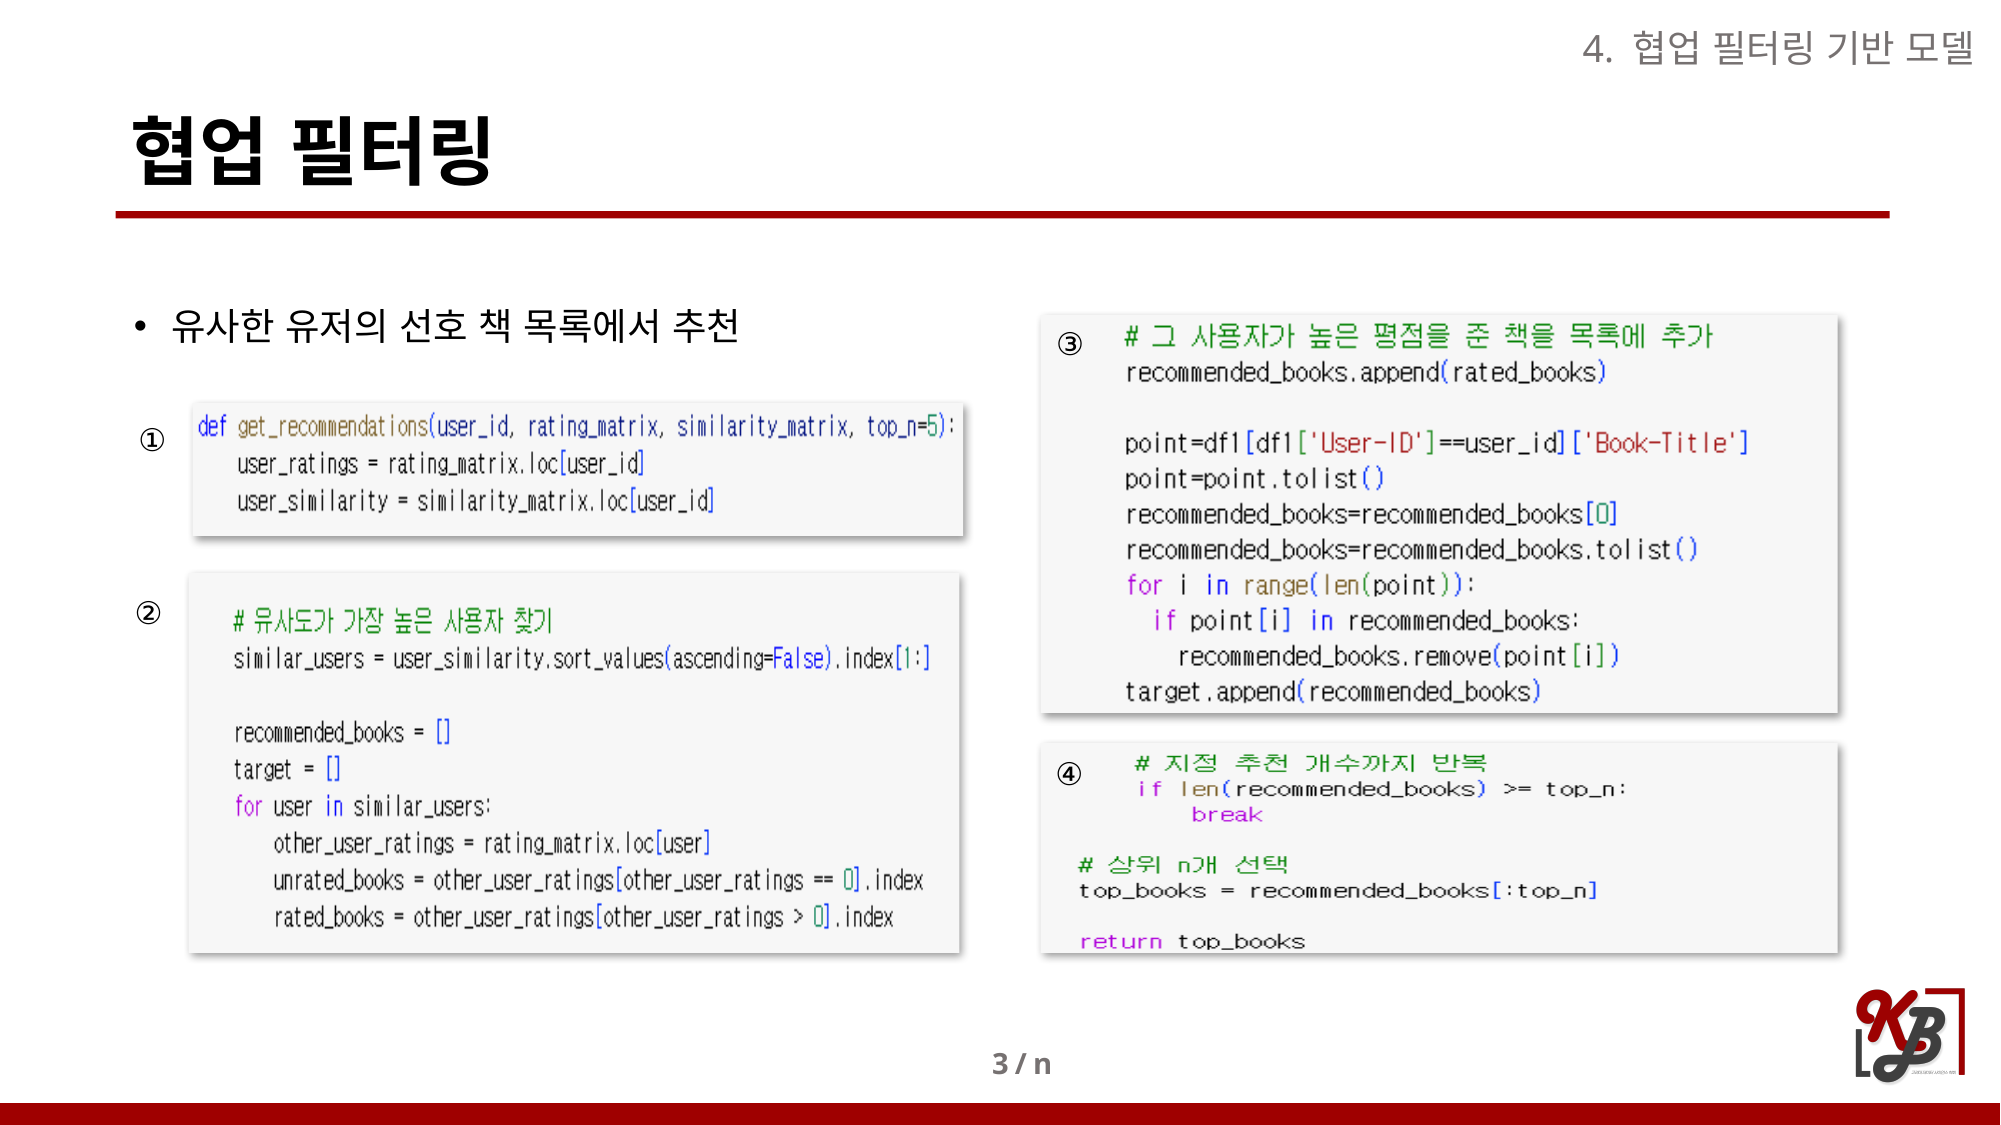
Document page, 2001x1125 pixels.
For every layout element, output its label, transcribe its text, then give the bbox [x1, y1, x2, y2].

text_box 유사한 유저의 선호 책 목록에서 추천 [119, 273, 803, 389]
picture [192, 403, 964, 536]
title 협업 필터링 [115, 28, 1863, 204]
text_box 3/n [905, 1037, 1140, 1088]
text_box ② [119, 585, 178, 638]
picture [188, 573, 960, 953]
picture [1848, 970, 1972, 1093]
picture [1040, 315, 1838, 714]
text_box ① [123, 412, 182, 465]
text_box [0, 1102, 2000, 1125]
text_box [114, 210, 1891, 219]
text_box 4. 협업 필터링 기반 모델 [1567, 0, 2000, 78]
picture [1040, 743, 1838, 953]
